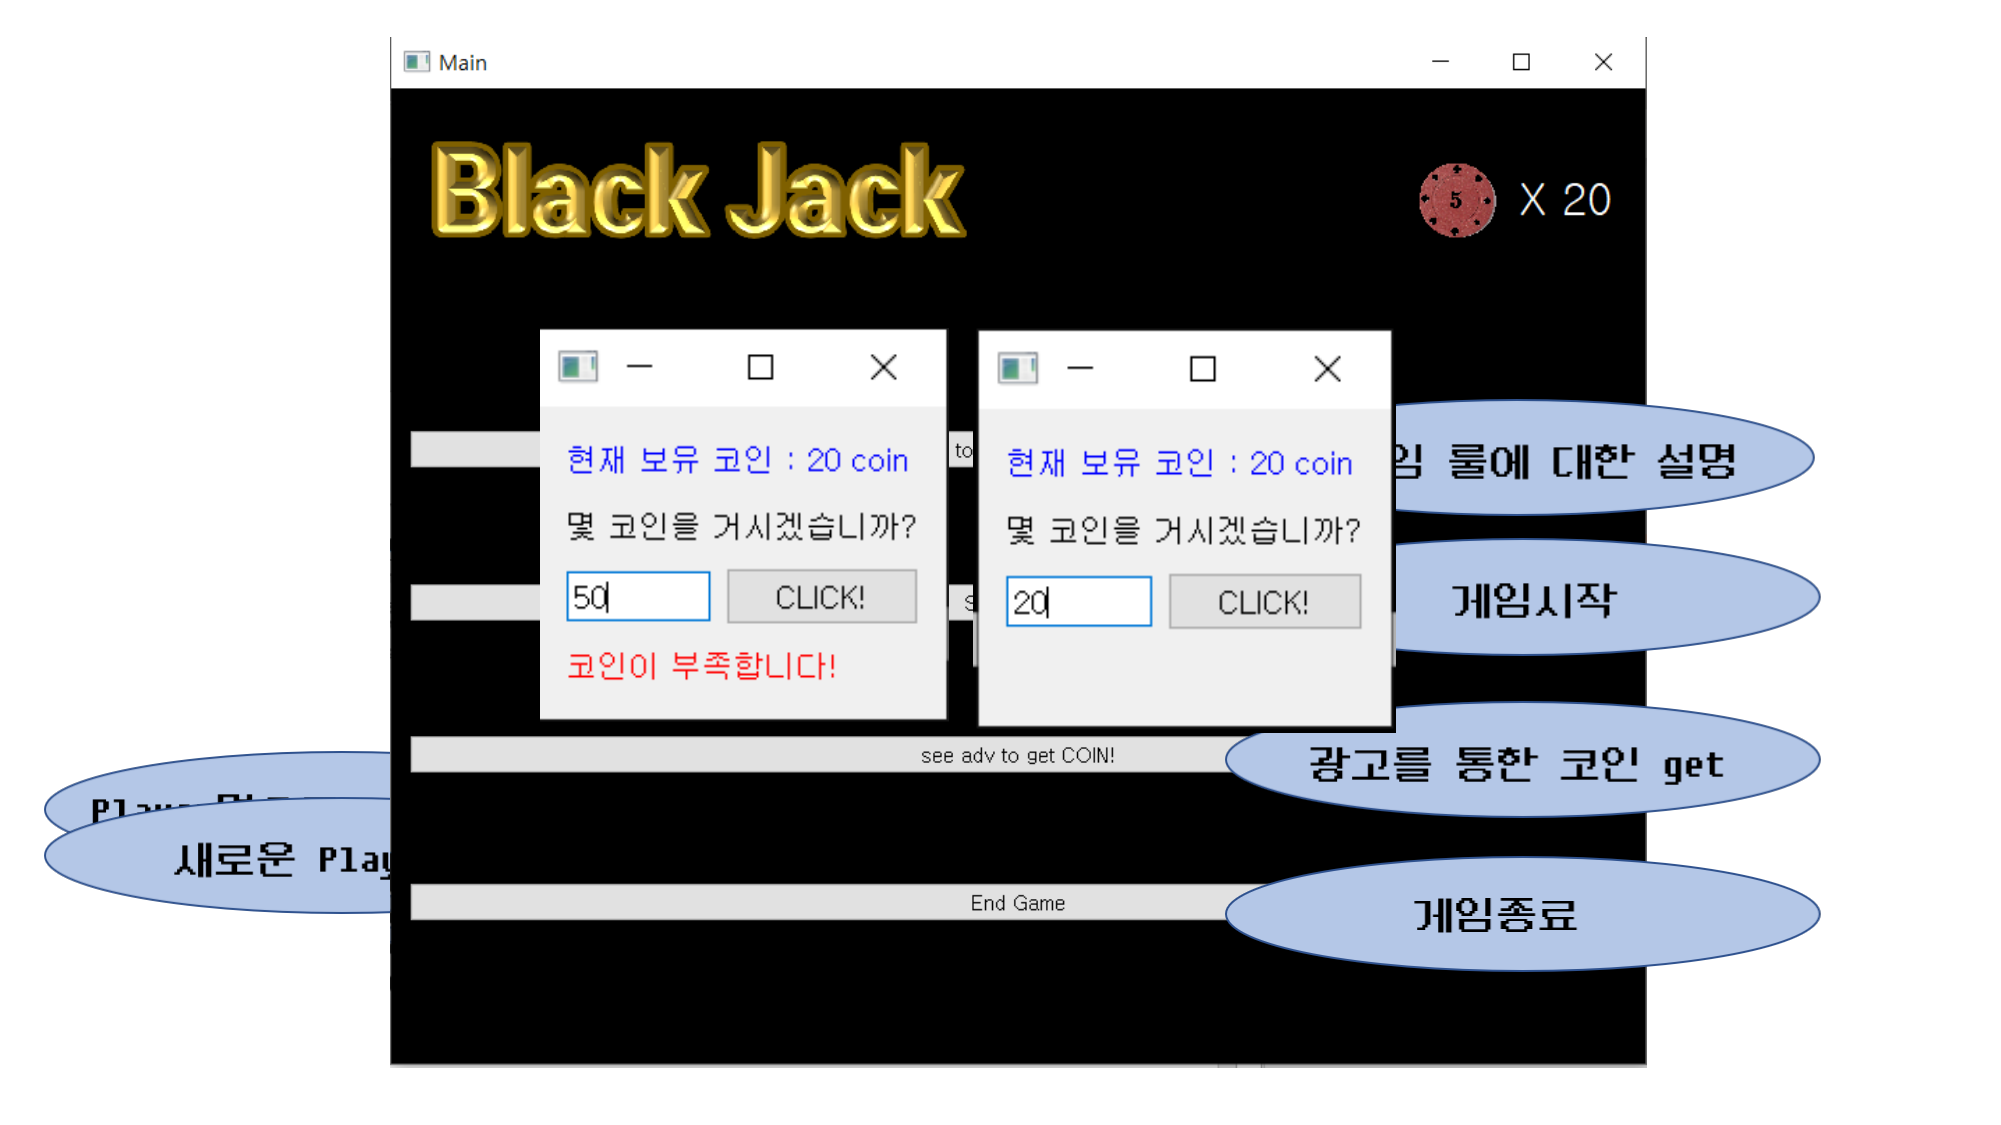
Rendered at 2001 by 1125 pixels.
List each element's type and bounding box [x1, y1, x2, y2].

picture [43, 36, 2000, 1068]
